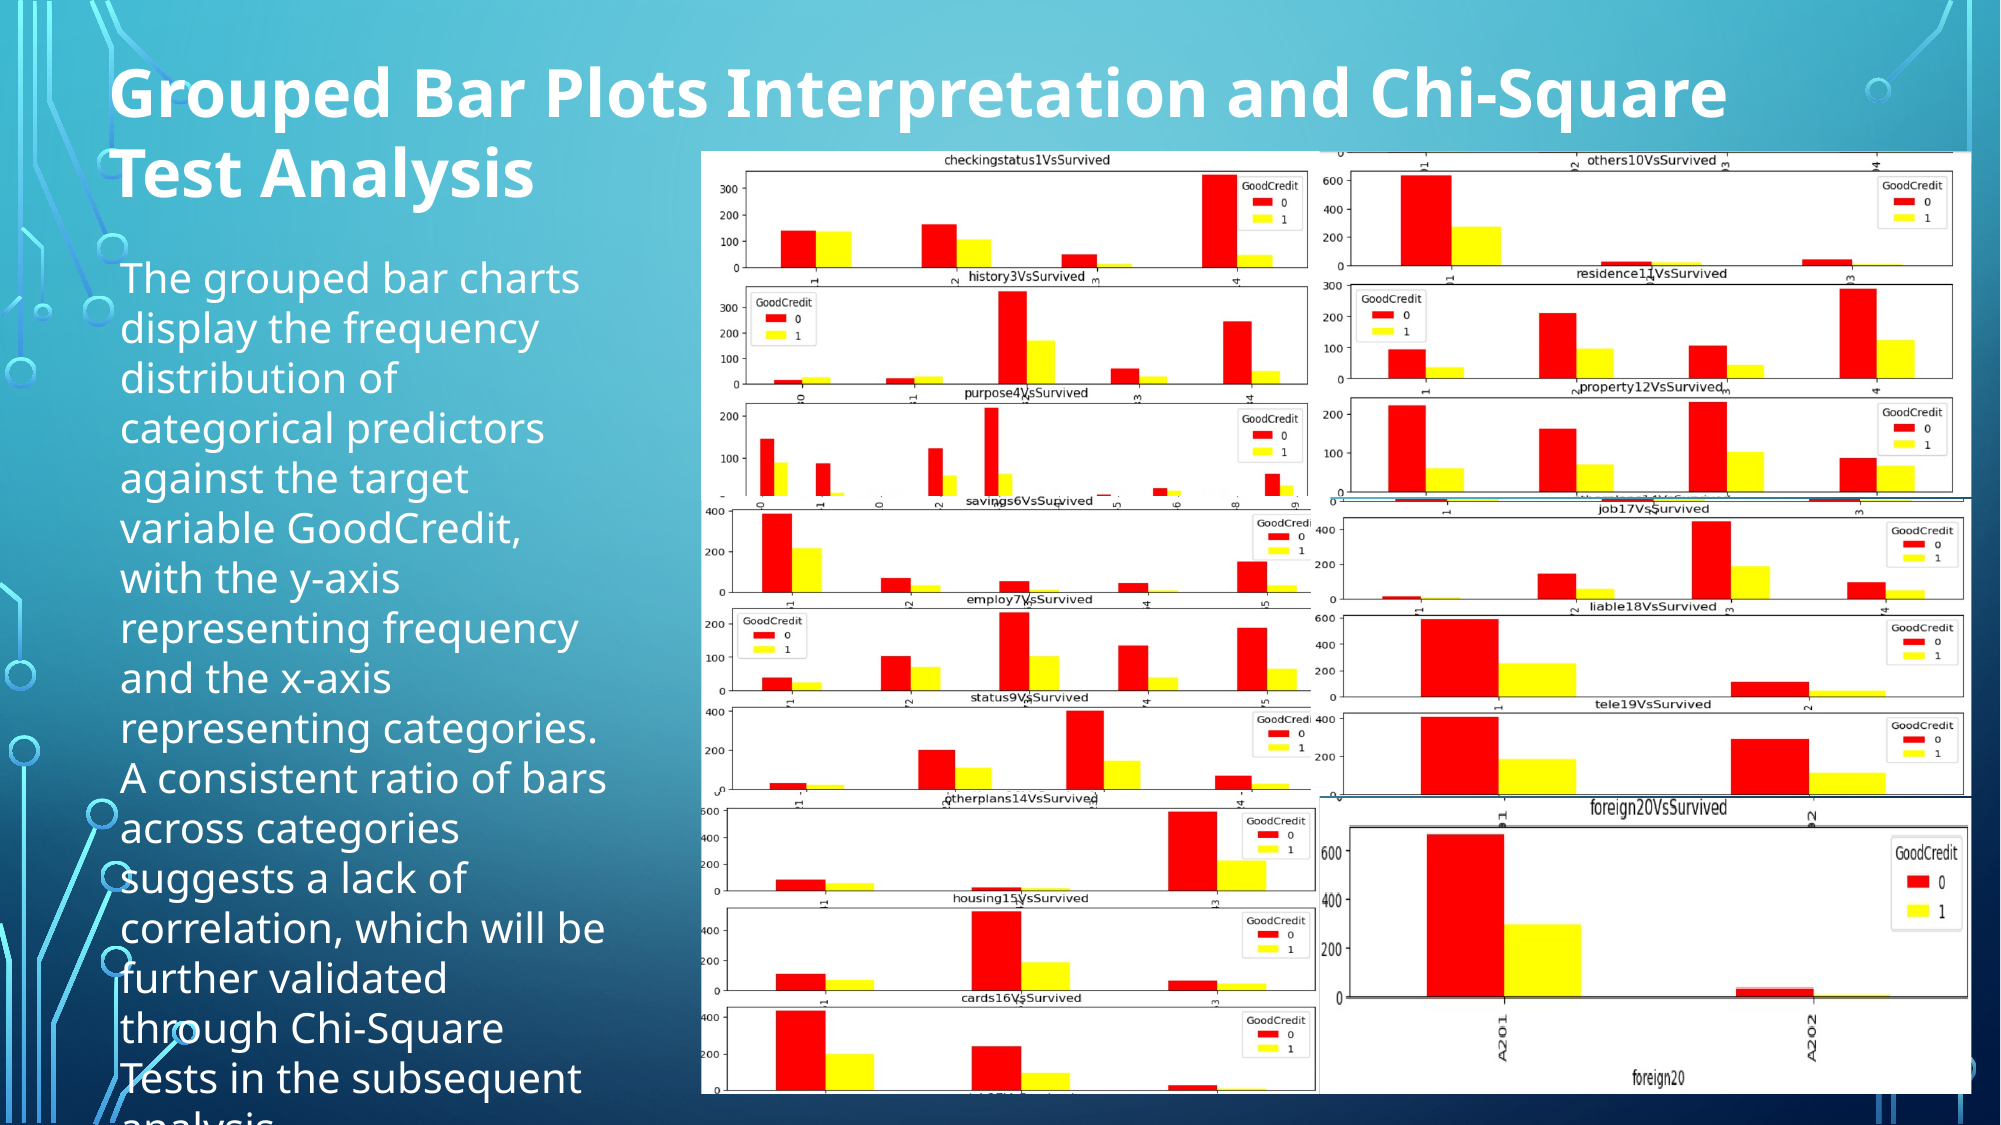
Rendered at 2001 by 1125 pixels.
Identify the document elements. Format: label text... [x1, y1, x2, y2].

picture [701, 150, 1972, 1095]
text_box Grouped Bar Plots Interpretation and Chi-Square Test Analysis [93, 43, 1810, 218]
text_box The grouped bar charts display the frequency distribution of categorical predictors against the target variable GoodCredit, with the y-axis representing frequency and the x-axis representing categories. A consistent ratio of bars across categories suggests a lack of correlation, which will be further validated through Chi-Square Tests in the subsequent analysis. [105, 244, 625, 1125]
